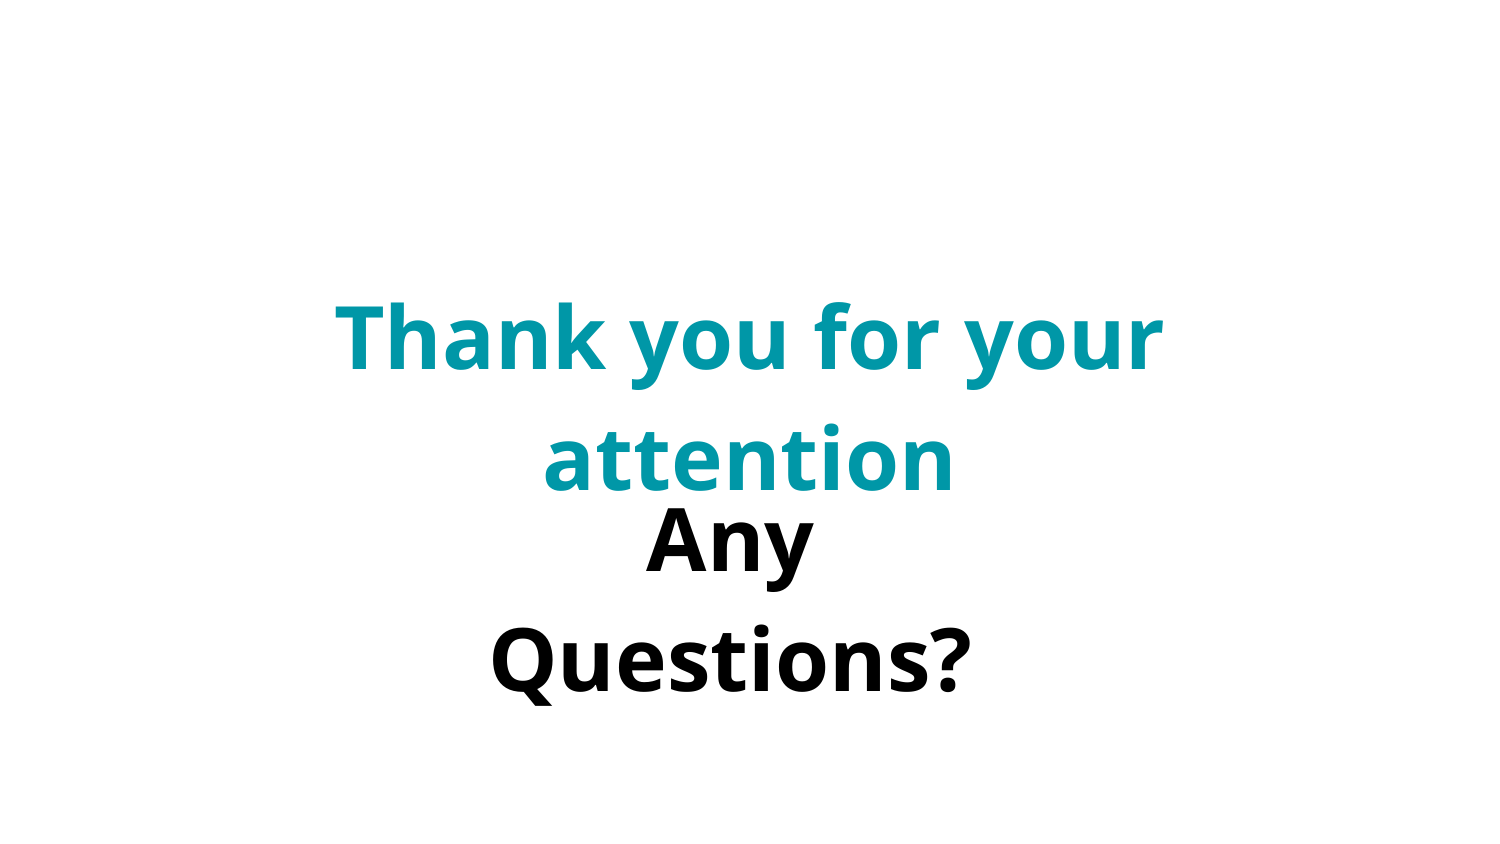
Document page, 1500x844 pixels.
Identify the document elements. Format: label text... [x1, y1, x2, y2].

text_box Thank you for your attention [204, 251, 1296, 351]
text_box Any Questions? [380, 452, 1081, 552]
